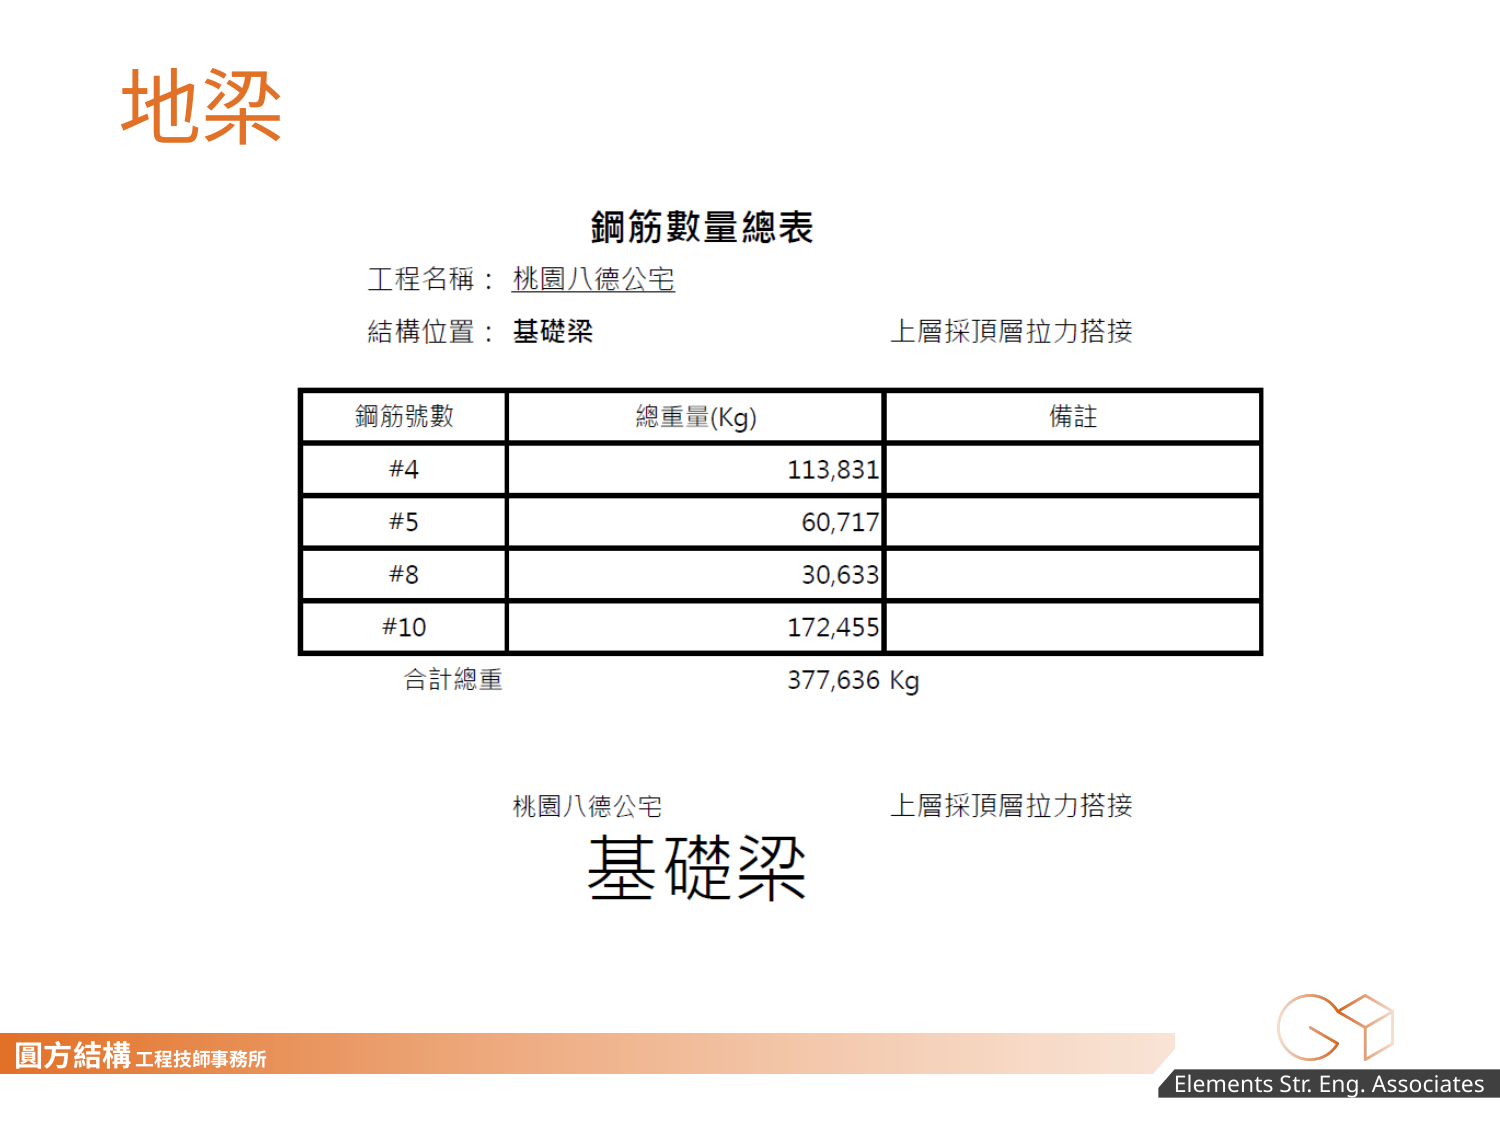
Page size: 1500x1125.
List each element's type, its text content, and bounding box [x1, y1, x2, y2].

picture [1277, 994, 1394, 1061]
picture [289, 184, 1281, 919]
title 地梁 [103, 59, 1397, 164]
